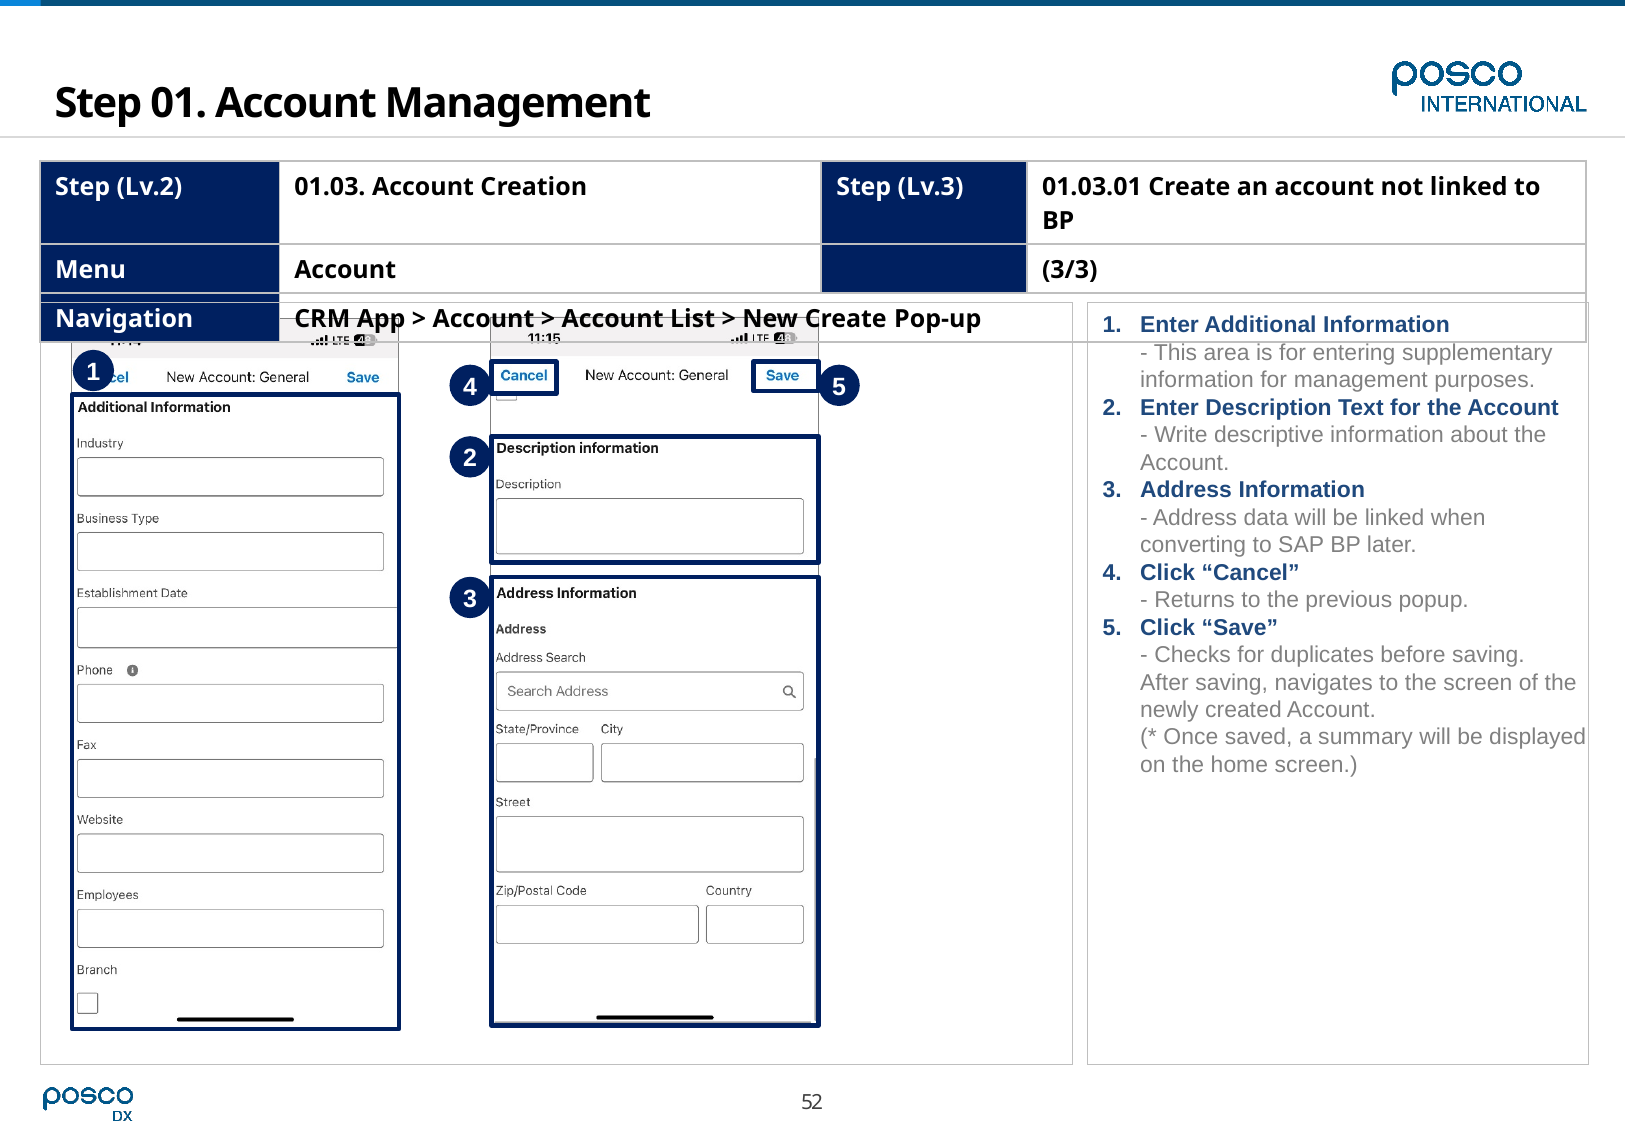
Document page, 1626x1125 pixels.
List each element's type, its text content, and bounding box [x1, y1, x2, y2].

table_cell Menu [41, 245, 279, 292]
table_cell Account [280, 245, 820, 292]
table_cell CRM App > Account > Account List > New Create Pop-up [280, 294, 1585, 341]
picture [490, 316, 819, 1026]
table_header Step (Lv.3) [822, 162, 1026, 243]
picture [1391, 59, 1587, 113]
table_header 01.03.01 Create an account not linked to BP [1028, 162, 1585, 243]
text_box 3 [449, 576, 490, 619]
text_box 2 [449, 436, 490, 478]
picture [0, 0, 41, 6]
picture [71, 318, 399, 1028]
text_box Step 01. Account Management [39, 68, 685, 115]
table_cell [822, 245, 1026, 292]
table_cell (3/3) [1028, 245, 1585, 292]
text_box 4 [449, 364, 490, 407]
table_header Step (Lv.2) [41, 162, 279, 243]
picture [43, 1087, 133, 1121]
table_cell Navigation [41, 294, 279, 302]
text_box Enter Additional Information - This area is for entering supplementary information for management purposes. Enter Description Text for the Account - Write descriptive information about the Account. Address Information - Address data will be linked when converting to SAP BP later. Click “Cancel” - Returns to the previous popup. Click “Save” - Checks for duplicates before saving. After saving, navigates to the screen of the newly created Account. (* Once saved, a summary will be displayed on the home screen.) [1087, 302, 1589, 1065]
table_header 01.03. Account Creation [280, 162, 820, 243]
text_box 5 [819, 364, 860, 407]
text_box [40, 302, 1073, 1065]
